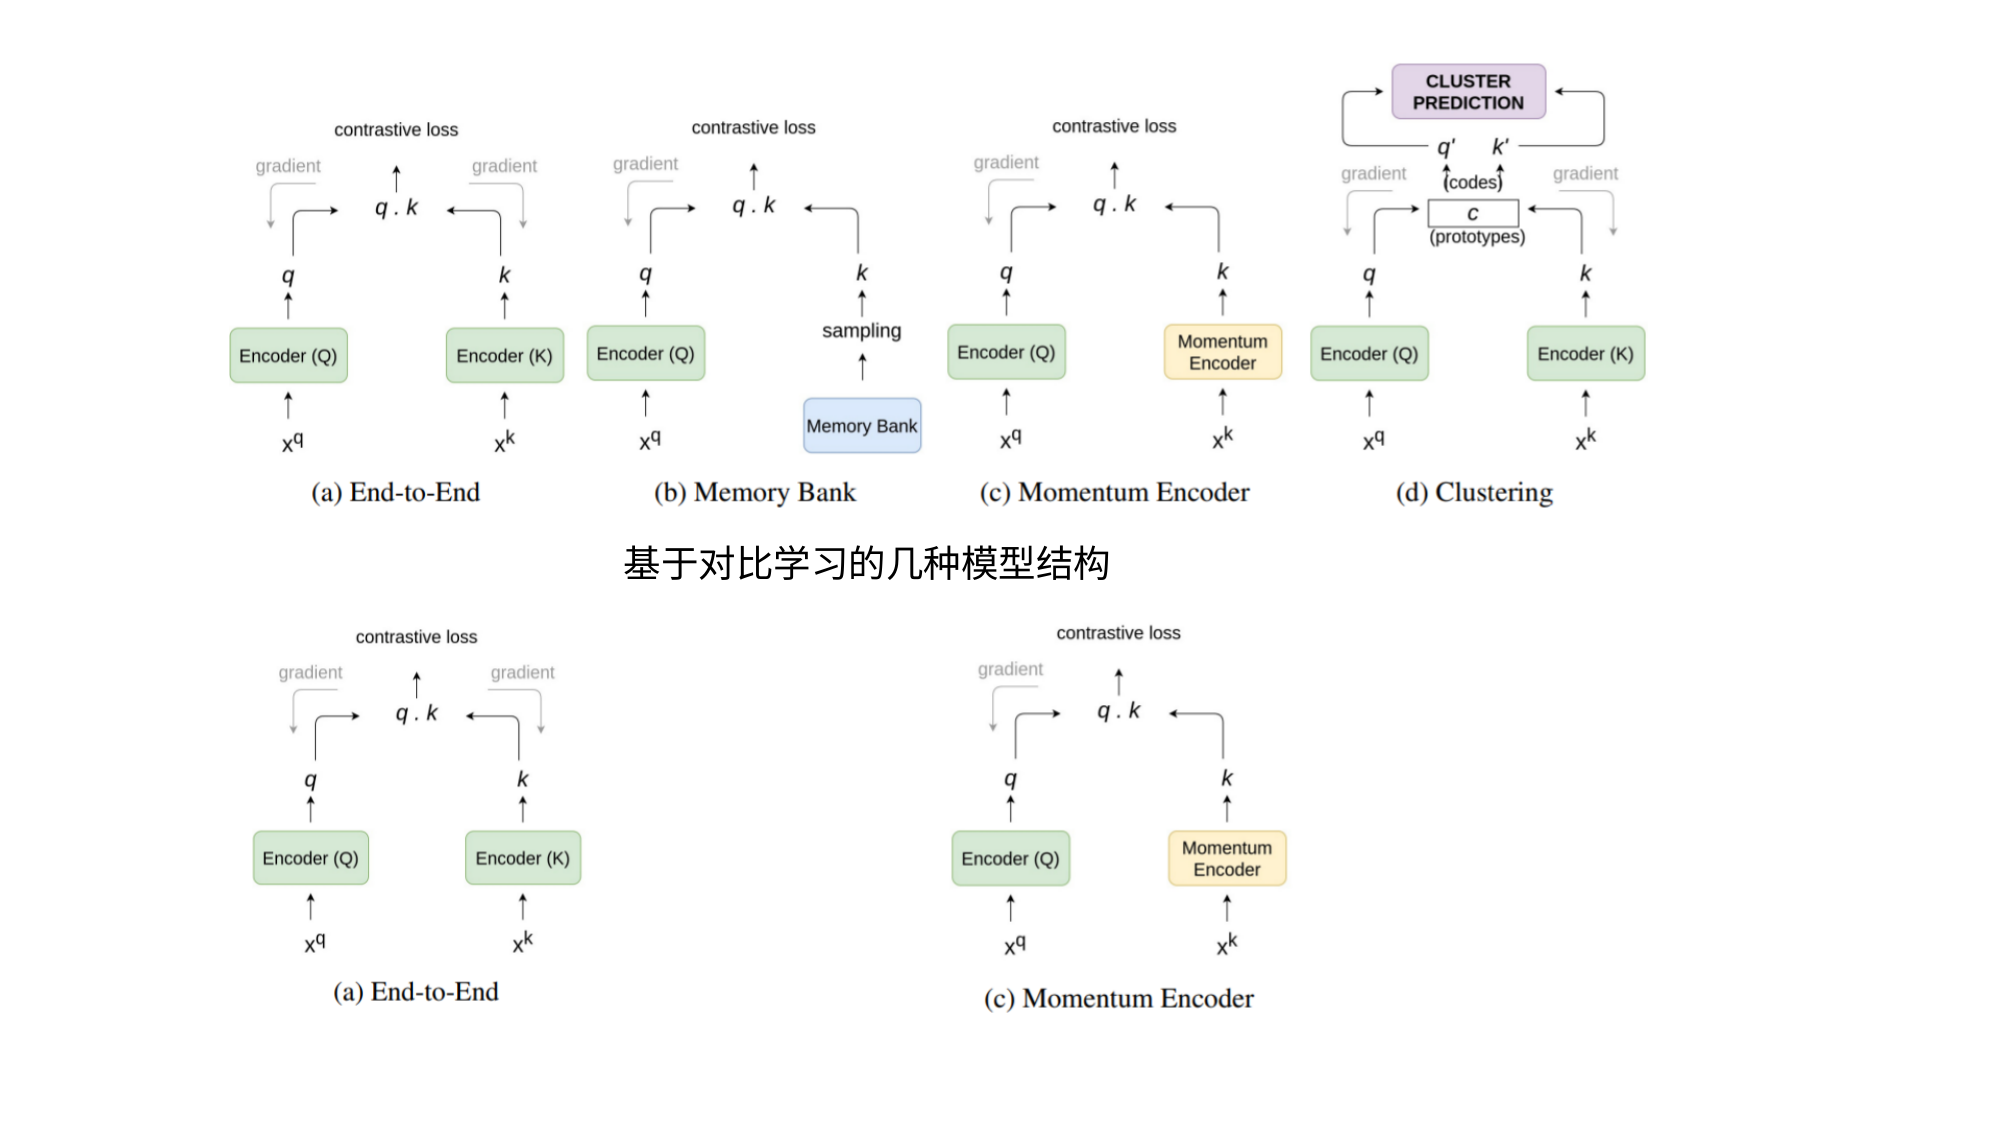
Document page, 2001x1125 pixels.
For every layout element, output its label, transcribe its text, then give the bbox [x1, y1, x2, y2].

picture [229, 607, 594, 1019]
picture [938, 607, 1301, 1019]
picture [229, 50, 1648, 518]
text_box 基于对比学习的几种模型结构 [609, 532, 1391, 592]
